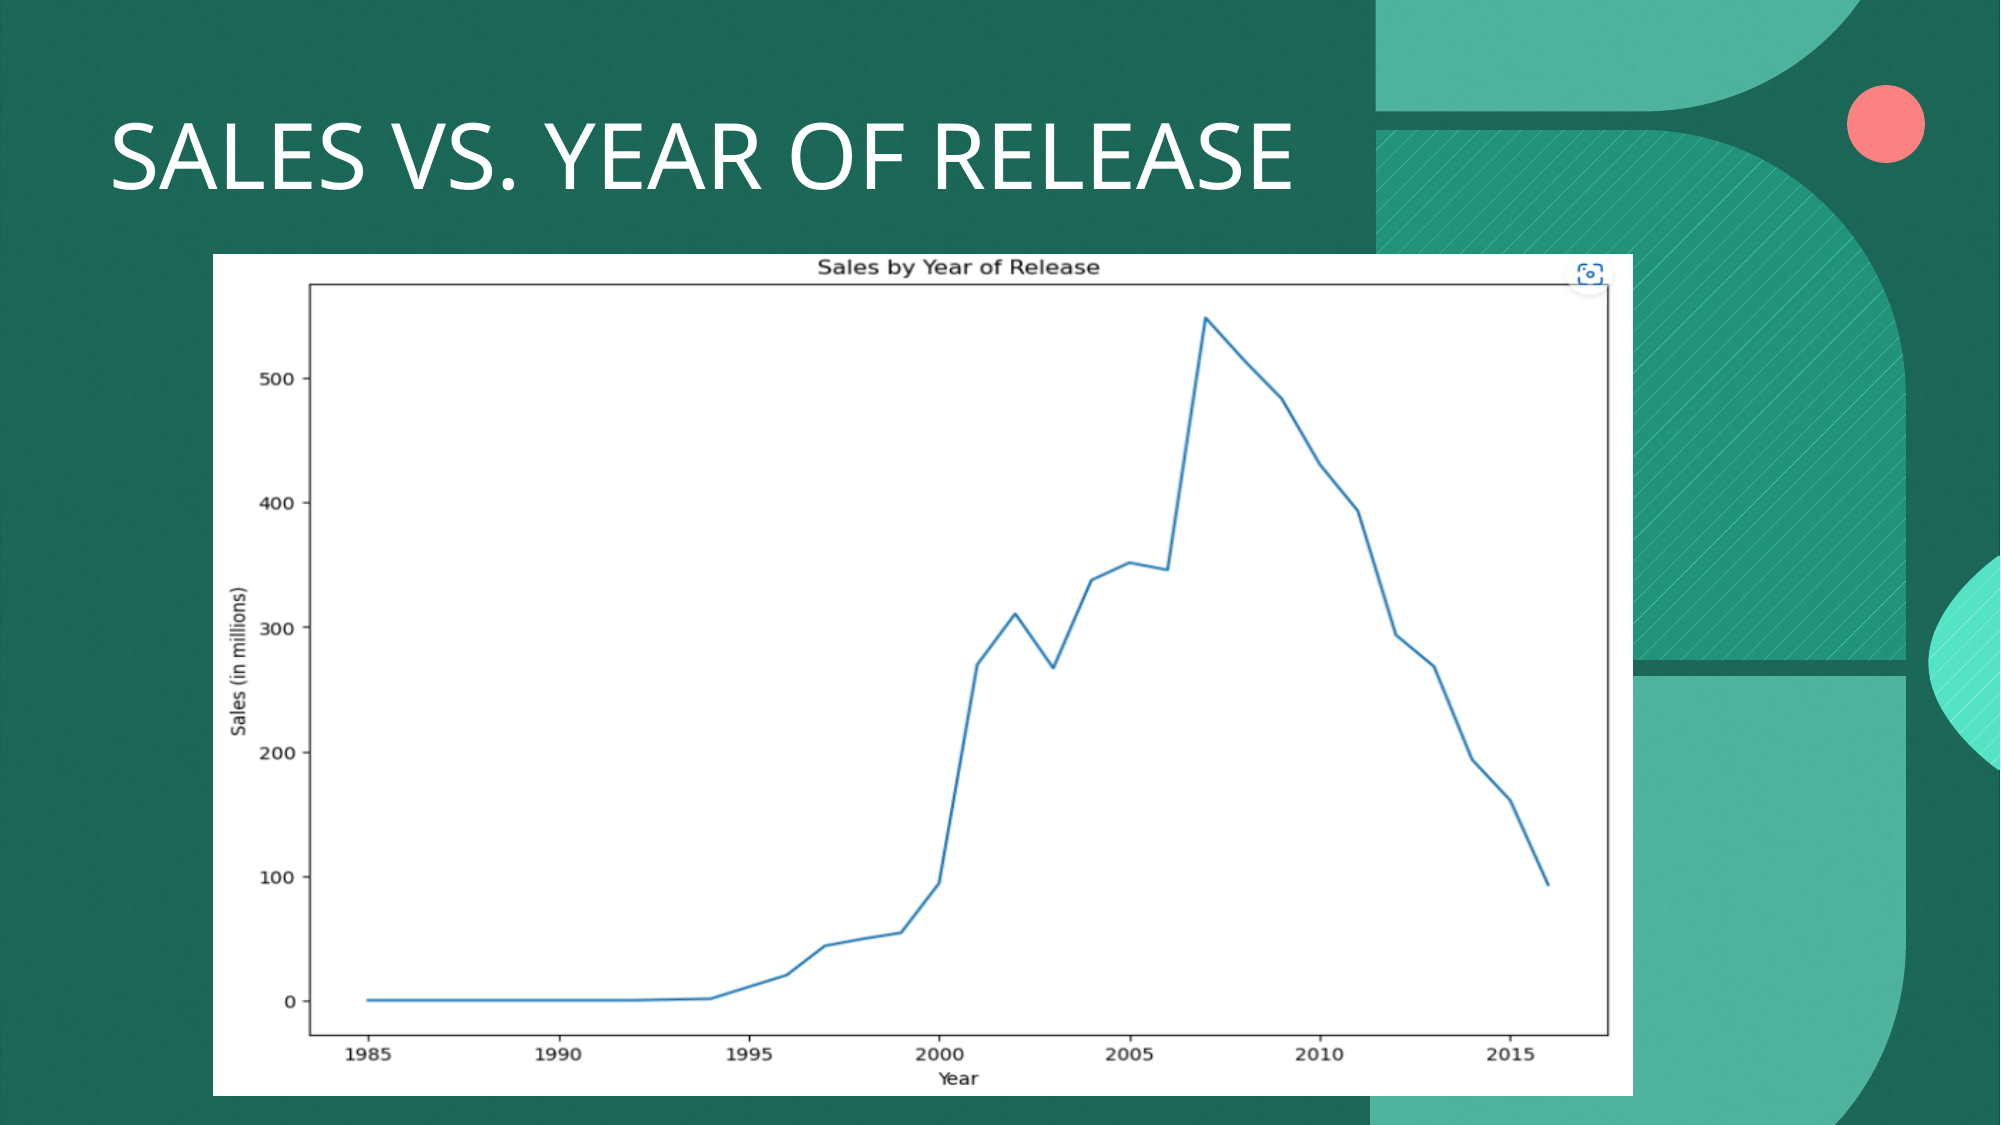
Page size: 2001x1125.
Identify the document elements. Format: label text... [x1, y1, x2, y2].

title SALES VS. YEAR OF RELEASE [94, 0, 1355, 218]
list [212, 254, 1633, 1096]
